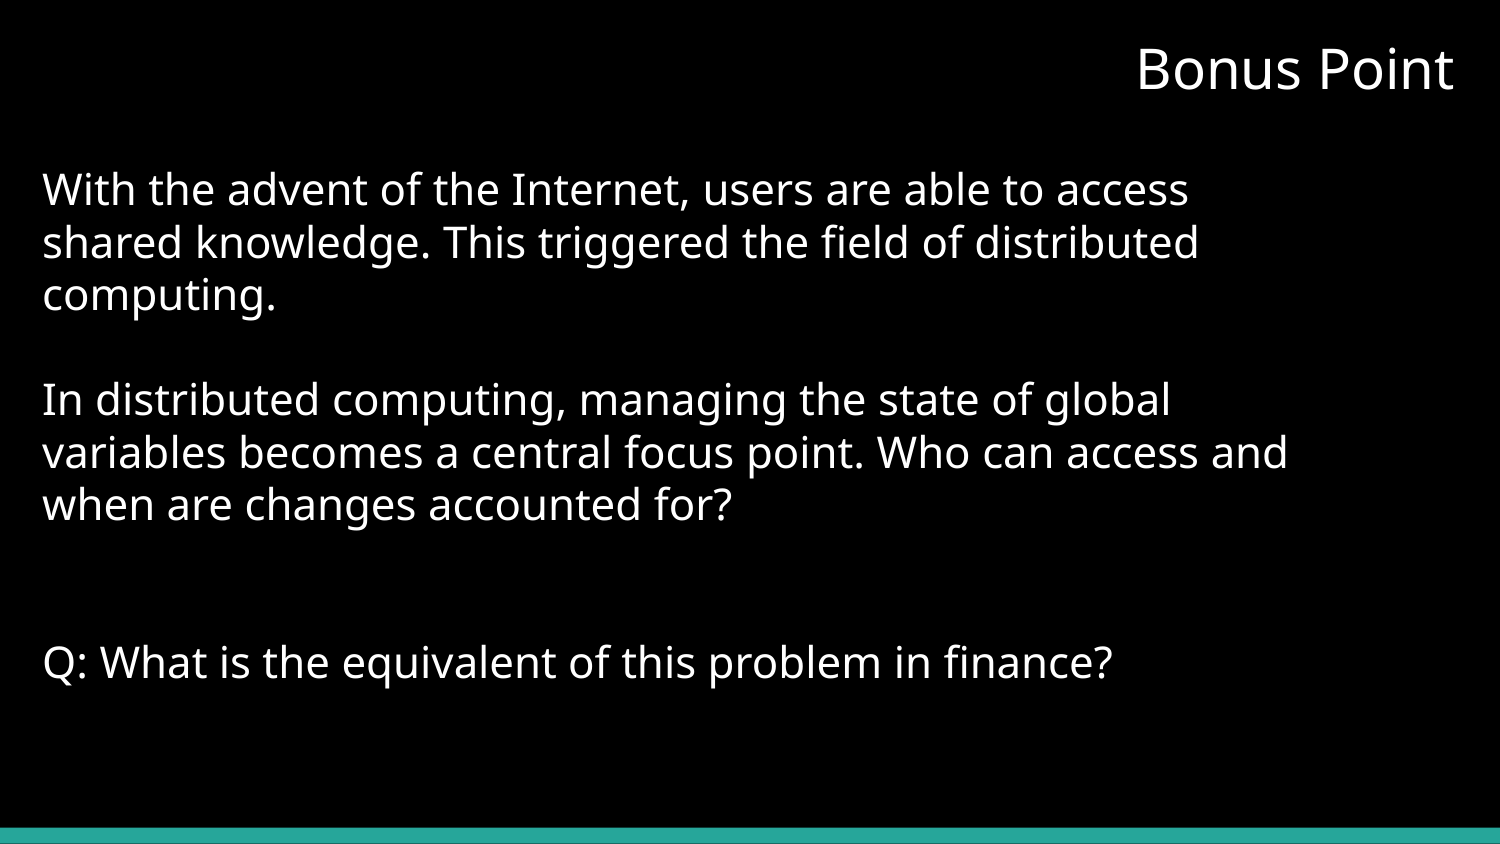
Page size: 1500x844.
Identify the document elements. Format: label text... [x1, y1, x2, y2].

title Bonus Point [1111, 18, 1480, 118]
title With the advent of the Internet, users are able to access shared knowledge. This triggered the field of distributed computing. In distributed computing, managing the state of global variables becomes a central focus point. Who can access and when are changes accounted for? Q: What is the equivalent of this problem in finance? [26, 146, 1311, 777]
